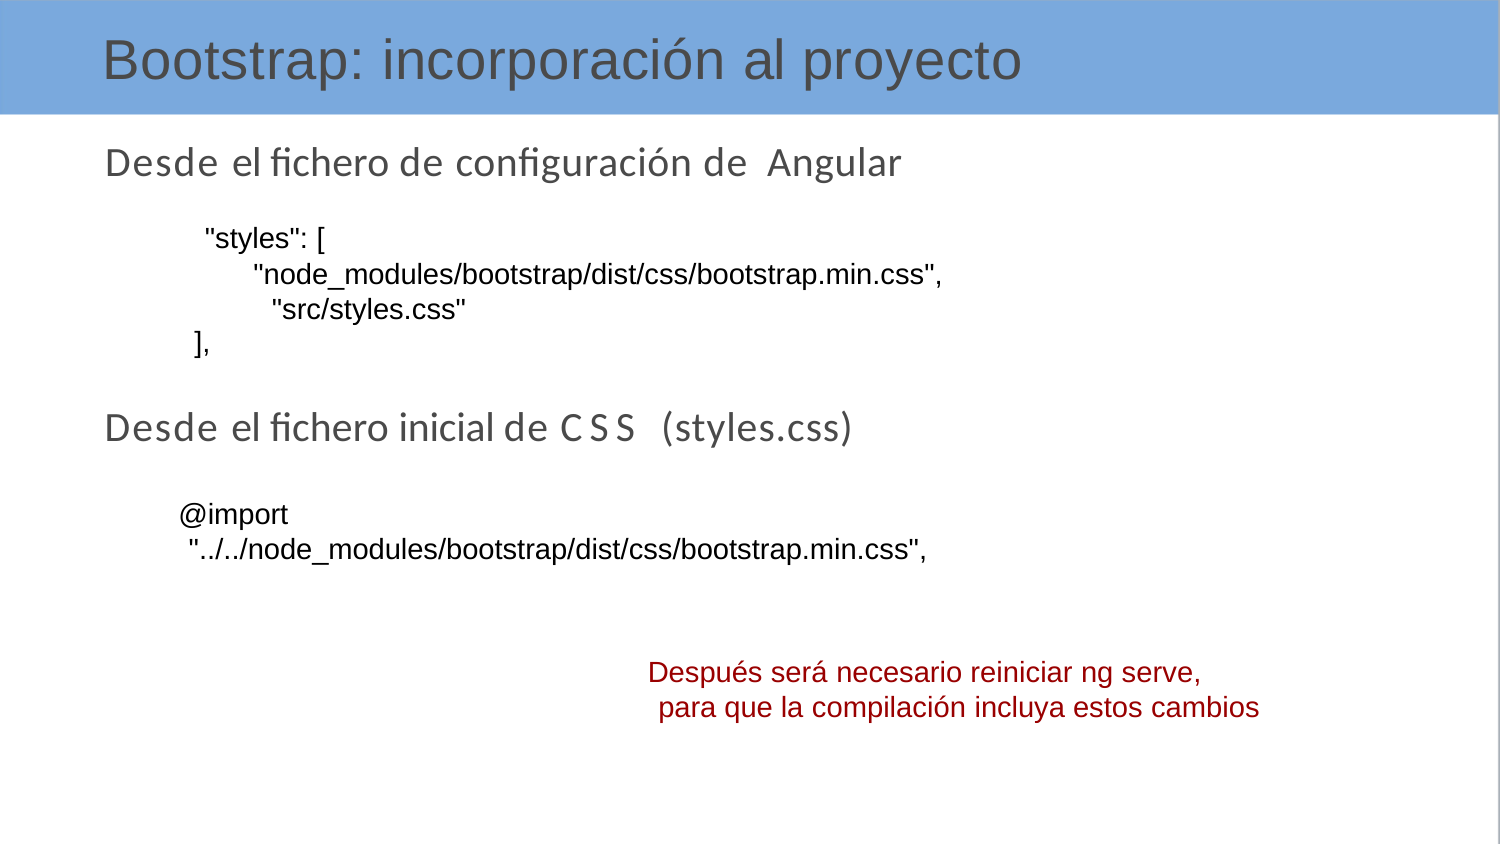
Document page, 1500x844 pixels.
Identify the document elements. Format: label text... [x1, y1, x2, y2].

text_box Desde el fichero de configuración de Angular "styles": [ "node_modules/bootstrap/dist/css/bootstrap.min.css", "src/styles.css" ], Desde el fichero inicial de CSS (styles.css) @import "../../node_modules/bootstrap/dist/css/bootstrap.min.css", Después será necesario reiniciar ng serve, para que la compilación incluya estos cambios [102, 132, 1262, 723]
picture [0, 0, 1500, 844]
title Bootstrap: incorporación al proyecto [100, 21, 1028, 165]
